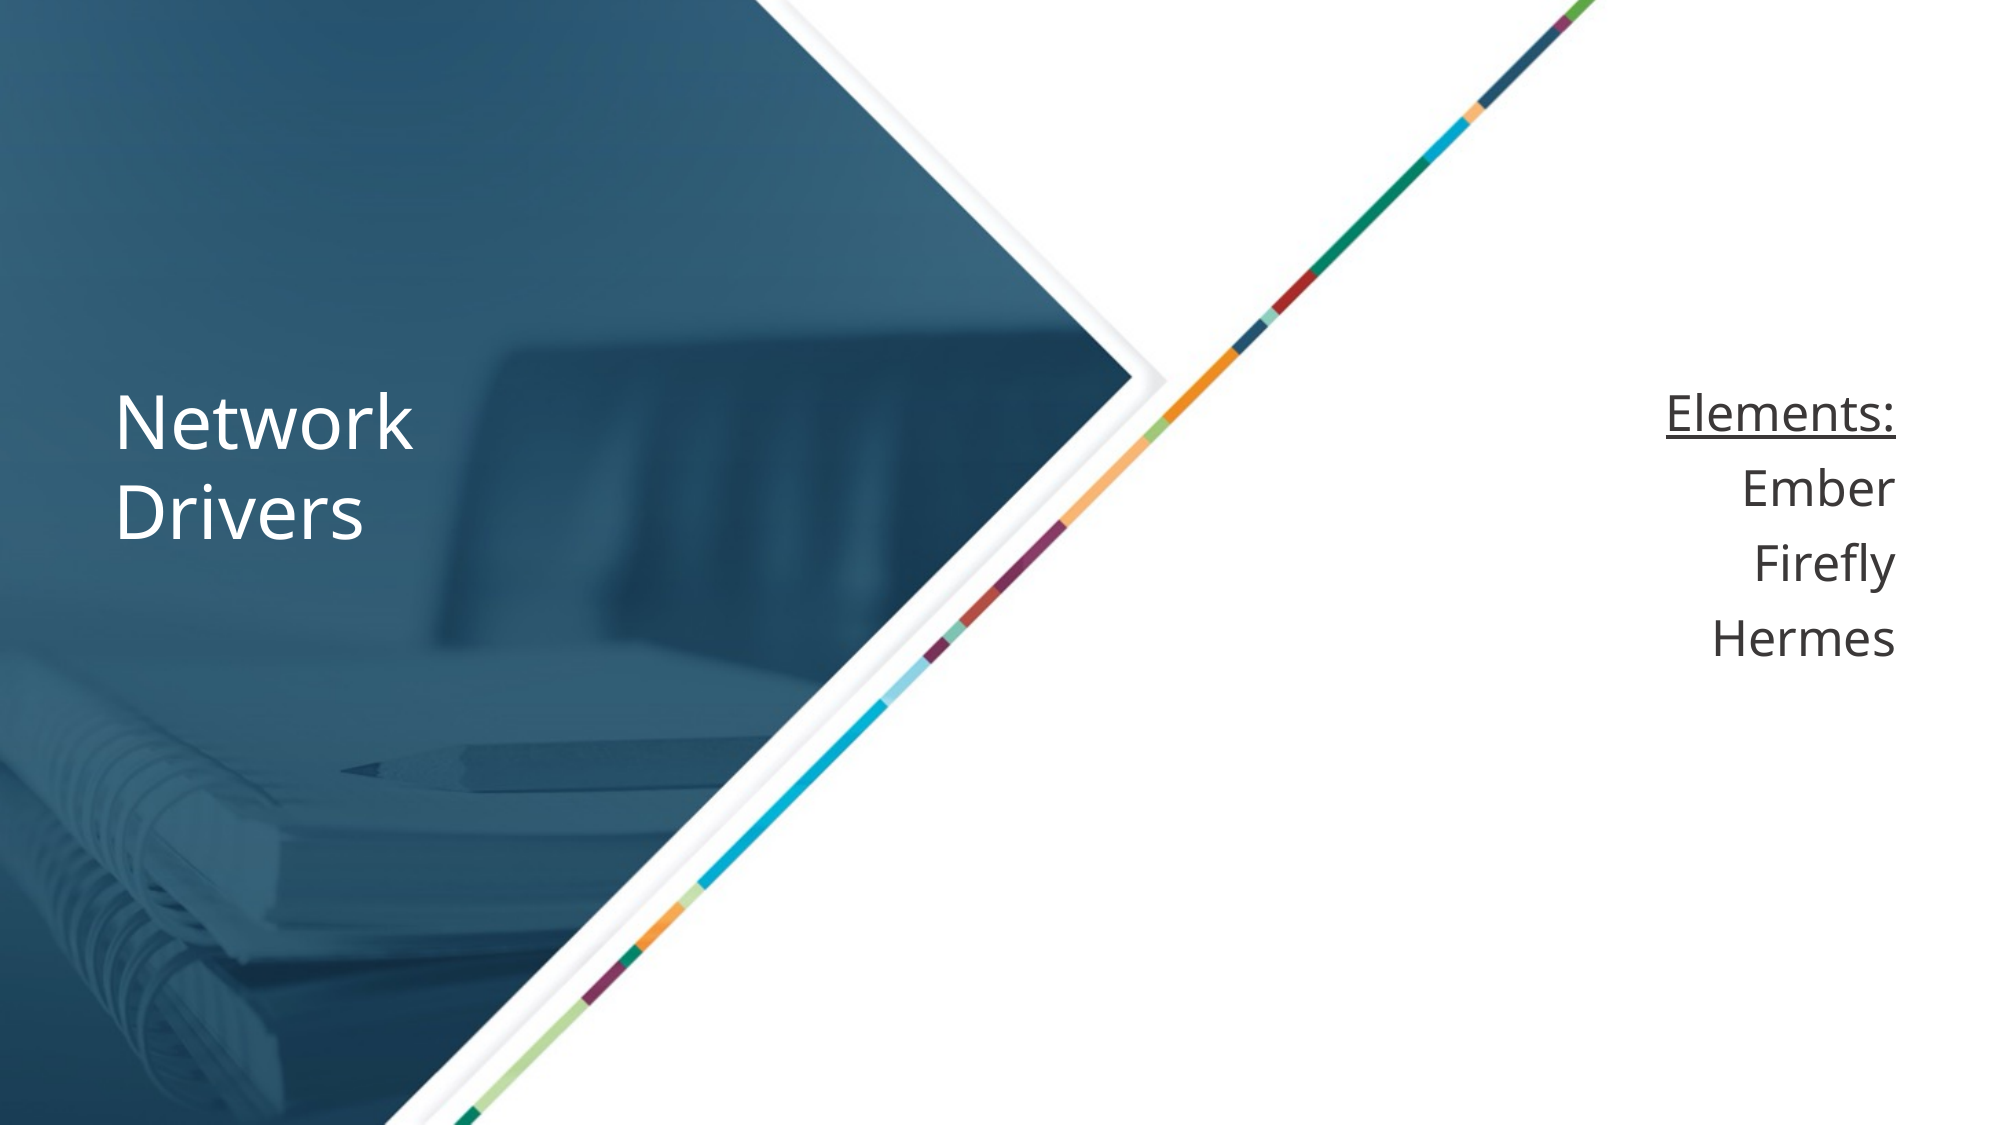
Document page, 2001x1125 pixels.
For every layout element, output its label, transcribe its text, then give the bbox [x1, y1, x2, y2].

text_box Network Drivers [108, 370, 601, 559]
list Elements: Ember Firefly Hermes [817, 380, 1897, 1048]
picture [0, 0, 2001, 1125]
